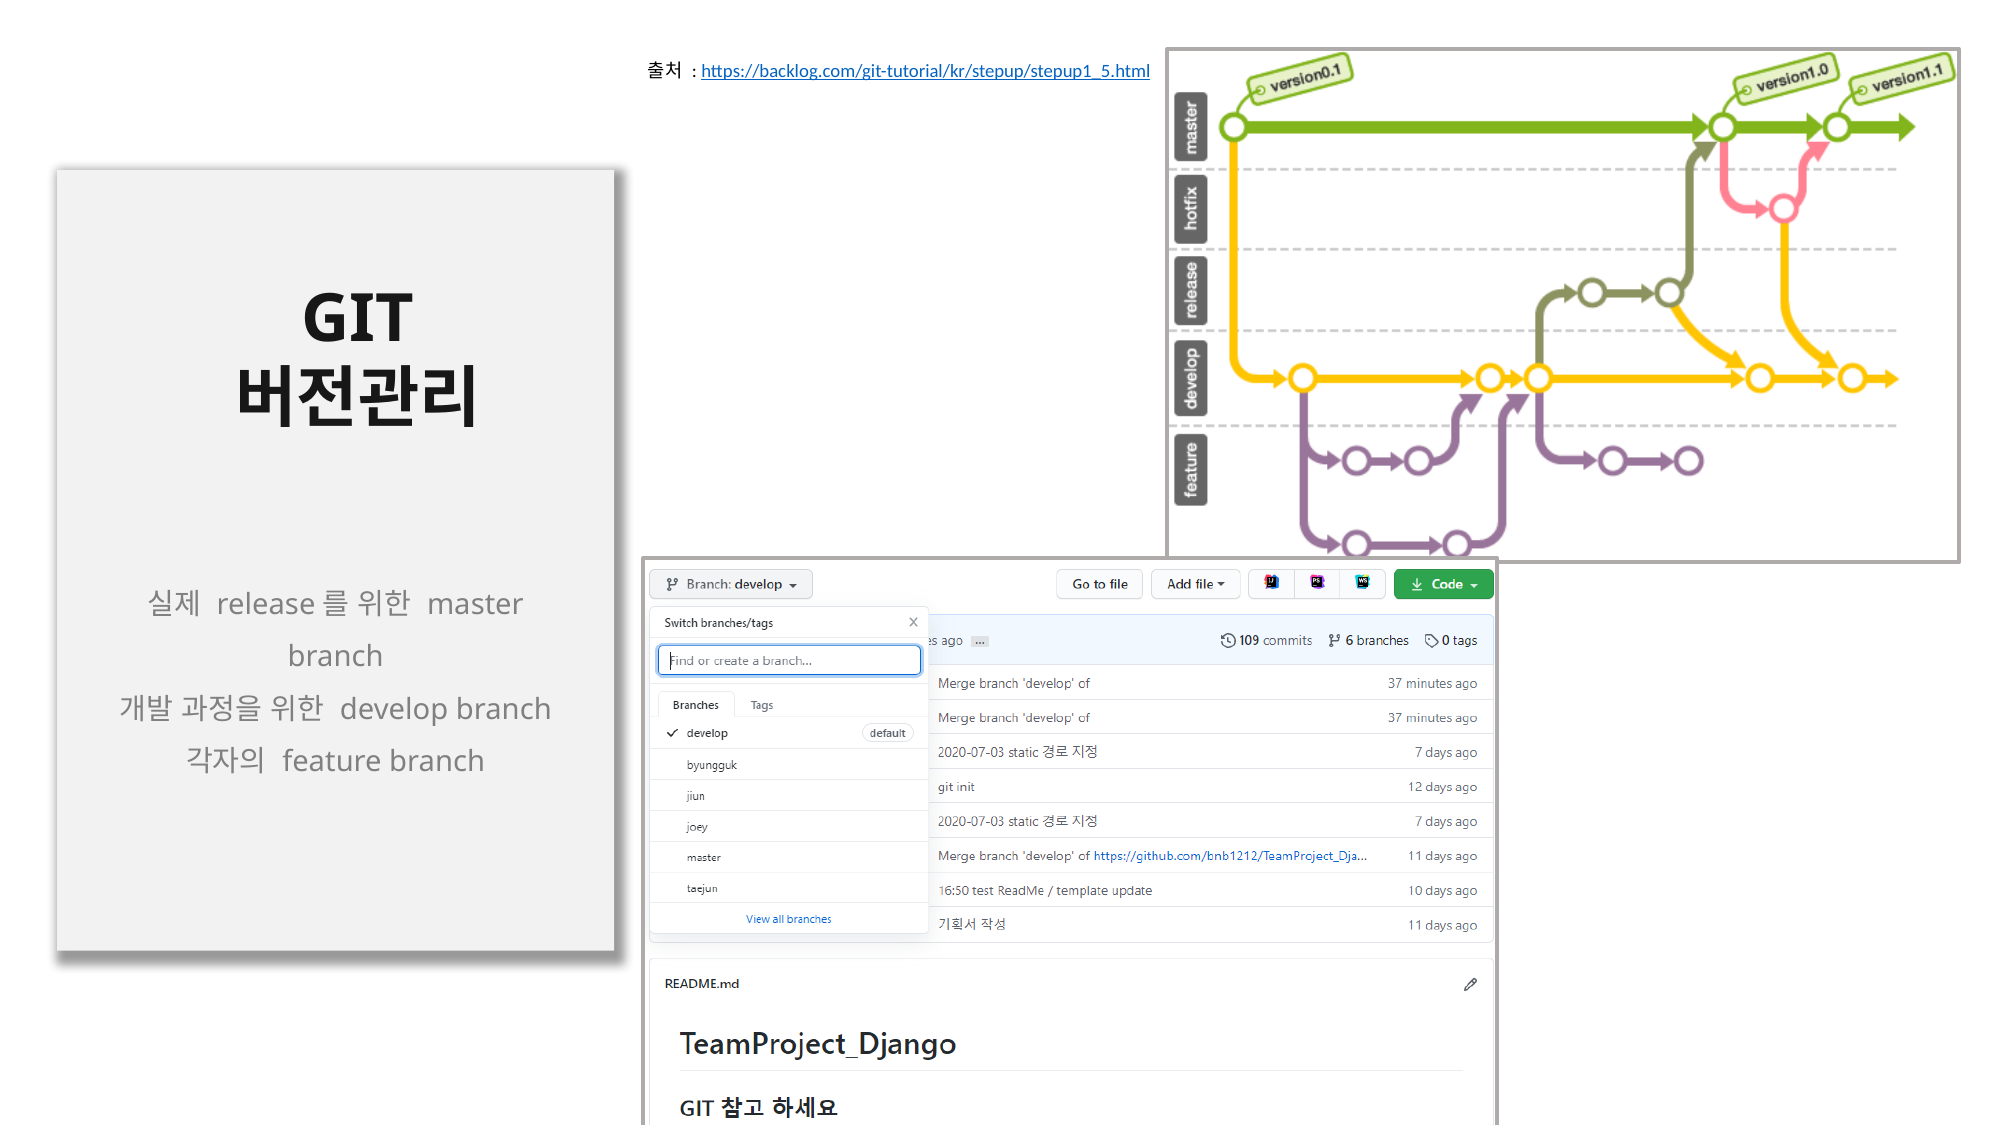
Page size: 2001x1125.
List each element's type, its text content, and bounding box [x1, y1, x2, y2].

text_box 실제 release를 위한 master branch 개발 과정을 위한 develop branch 각자의 feature branch [88, 560, 584, 785]
text_box GIT 버전관리 [157, 267, 559, 443]
picture [645, 51, 1957, 1125]
text_box 출처 : https://backlog.com/git-tutorial/kr/stepup/stepup1_5.html [632, 51, 1166, 89]
text_box [56, 169, 615, 952]
